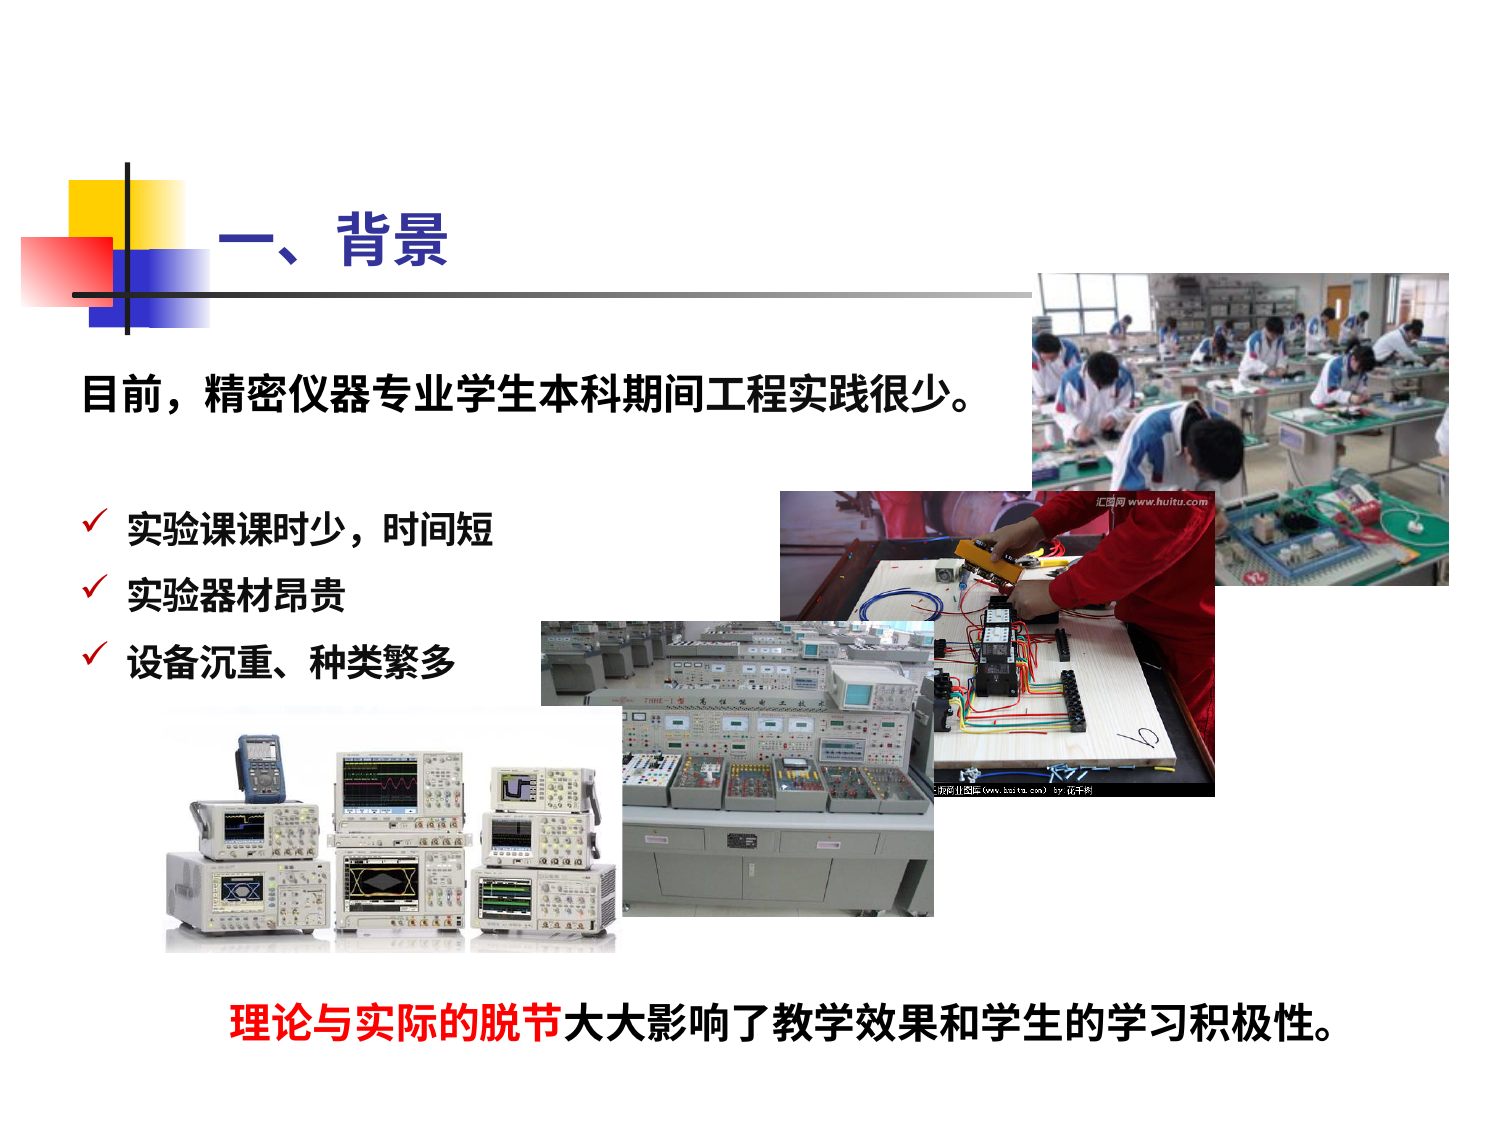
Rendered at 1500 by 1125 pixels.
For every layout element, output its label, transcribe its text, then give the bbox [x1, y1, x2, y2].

text_box 一、背景 [203, 176, 1312, 274]
text_box 目前，精密仪器专业学生本科期间工程实践很少。 实验课课时少，时间短 实验器材昂贵 设备沉重、种类繁多 理论与实际的脱节大大影响了教学效果和学生的学习积极性。 [64, 350, 1436, 1054]
picture [161, 273, 1450, 953]
